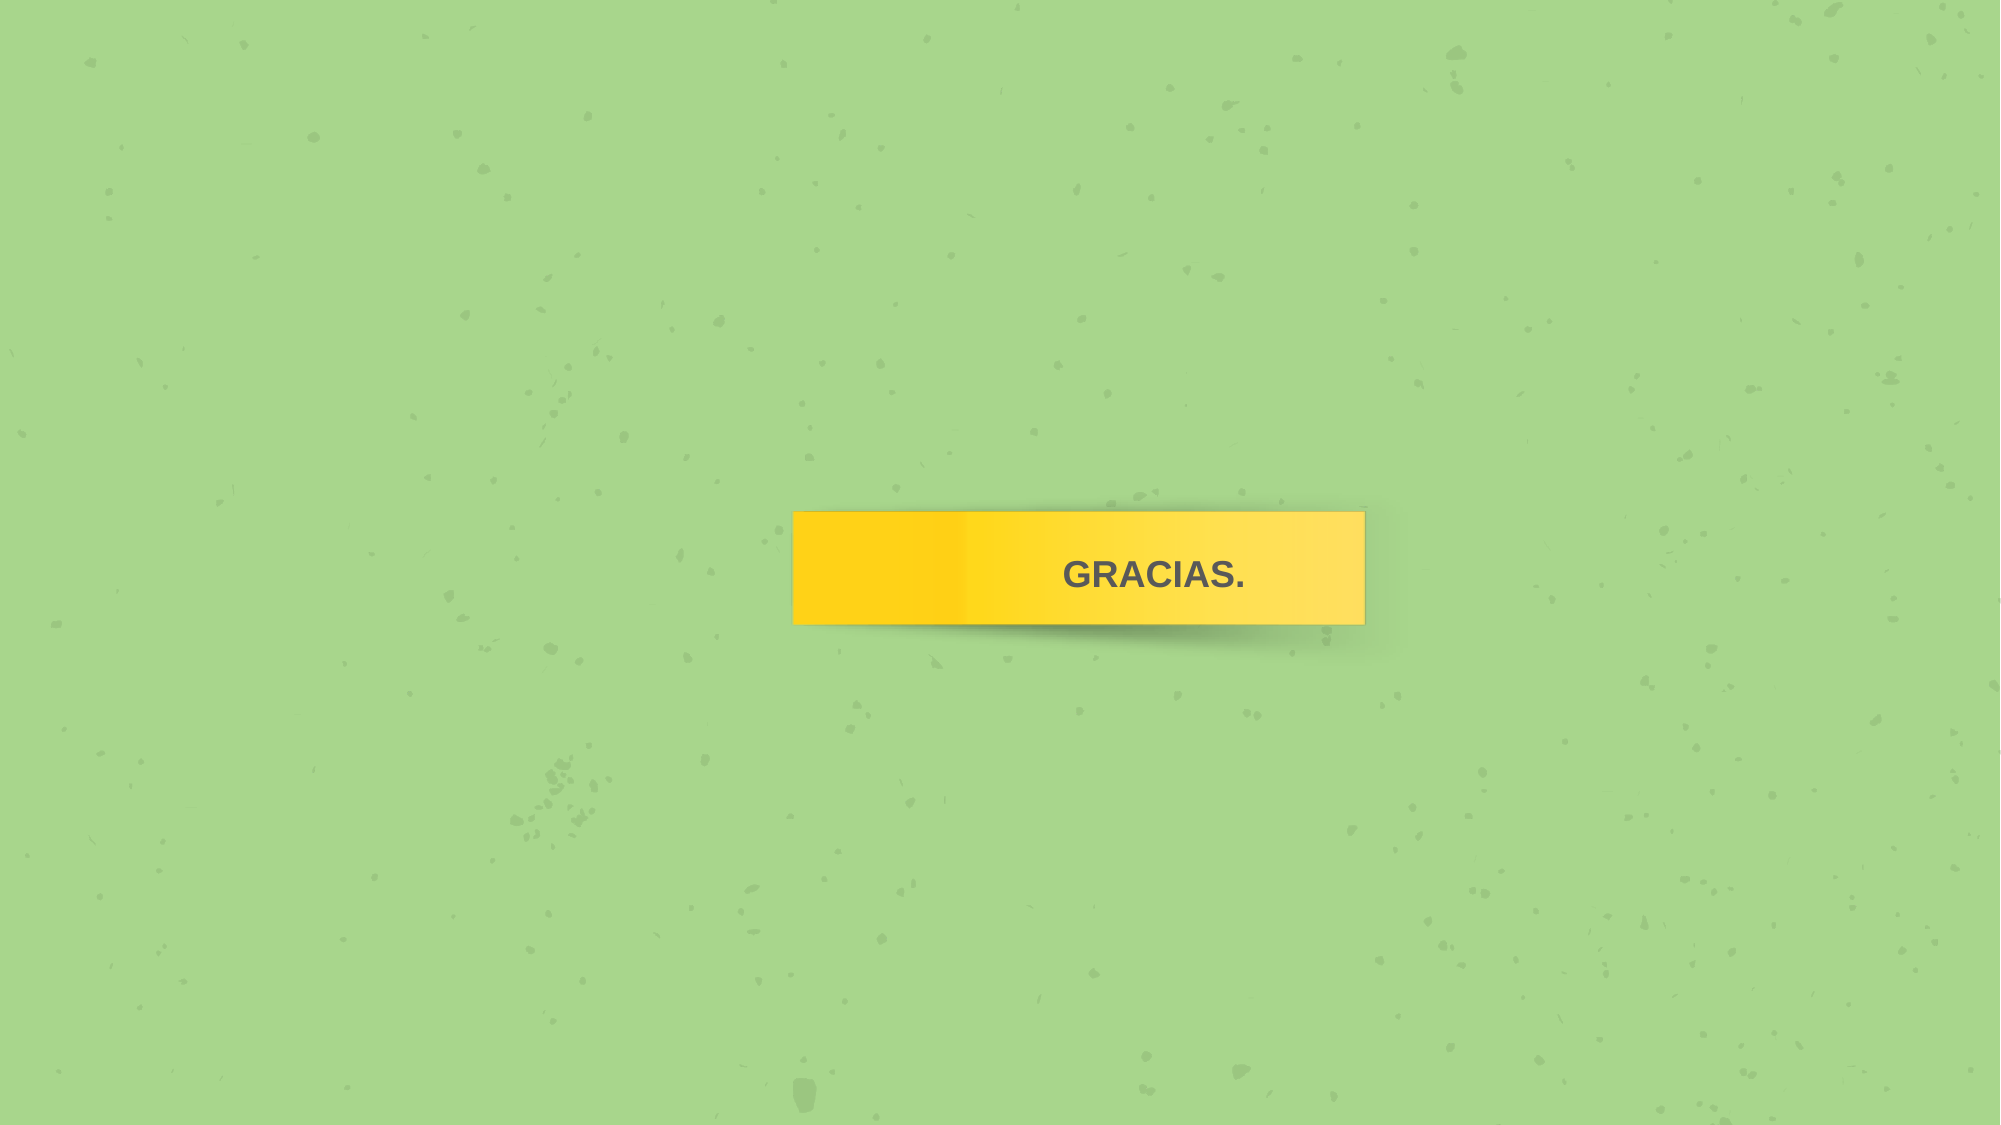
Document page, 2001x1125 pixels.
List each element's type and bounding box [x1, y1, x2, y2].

picture [685, 470, 1465, 677]
